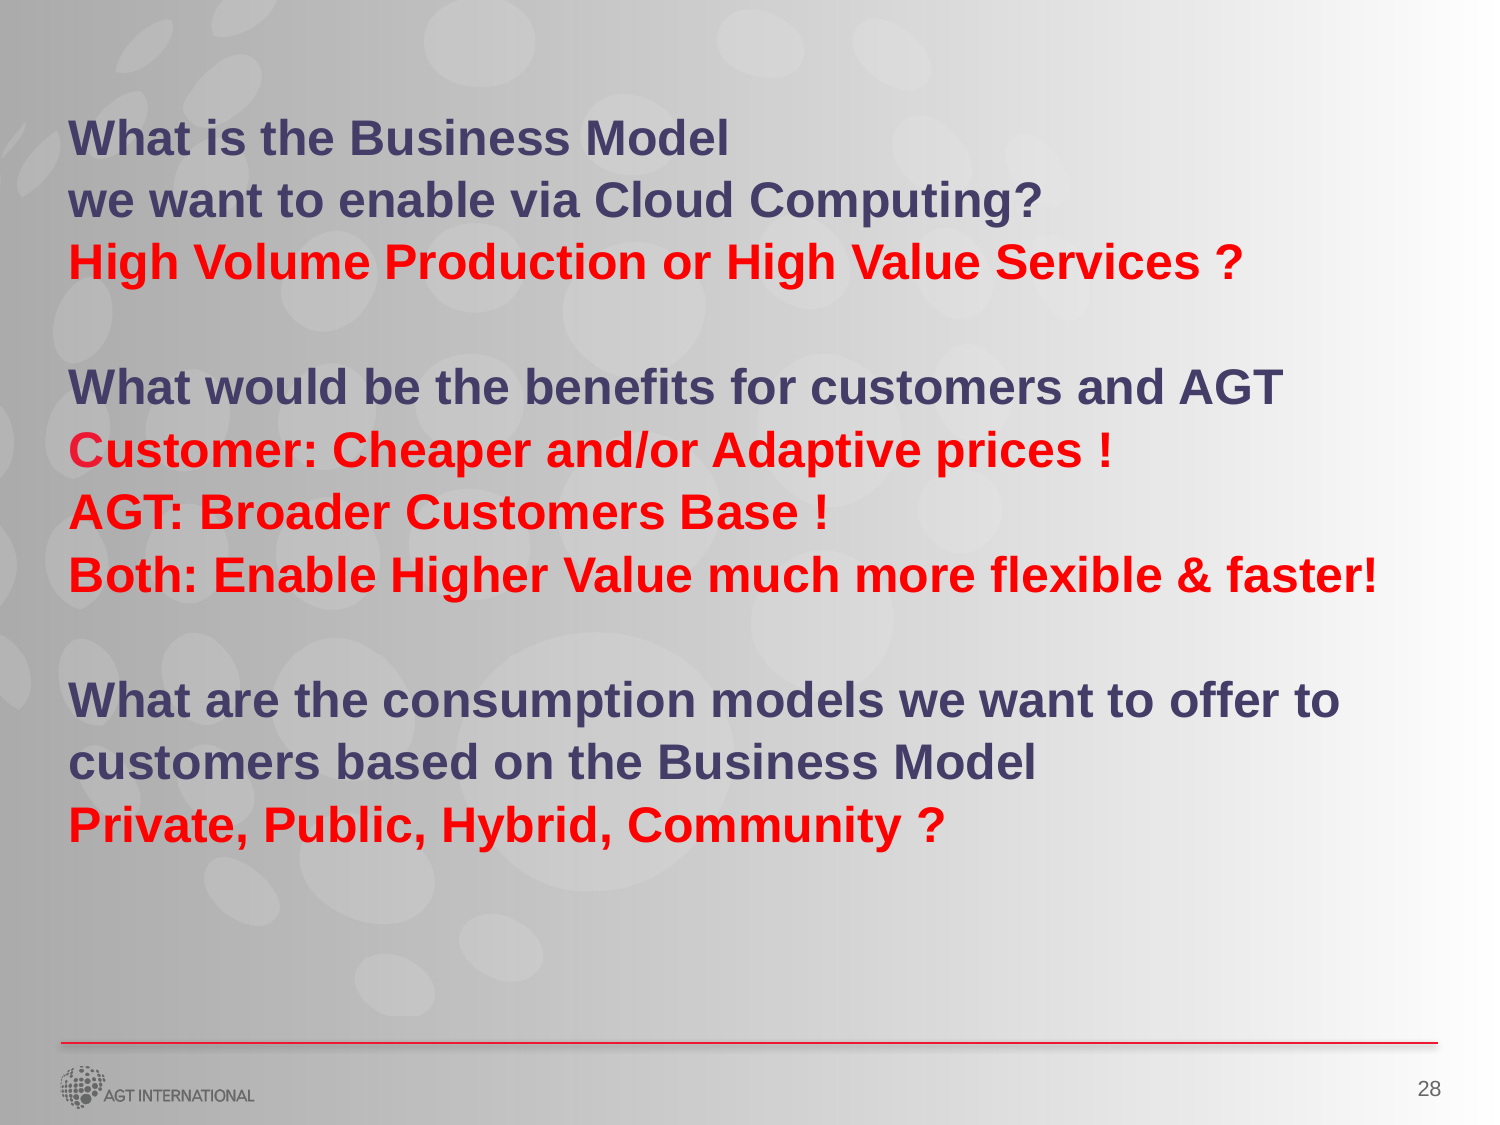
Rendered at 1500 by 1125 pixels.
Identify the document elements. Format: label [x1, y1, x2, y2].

text_box [0, 0, 1500, 1125]
